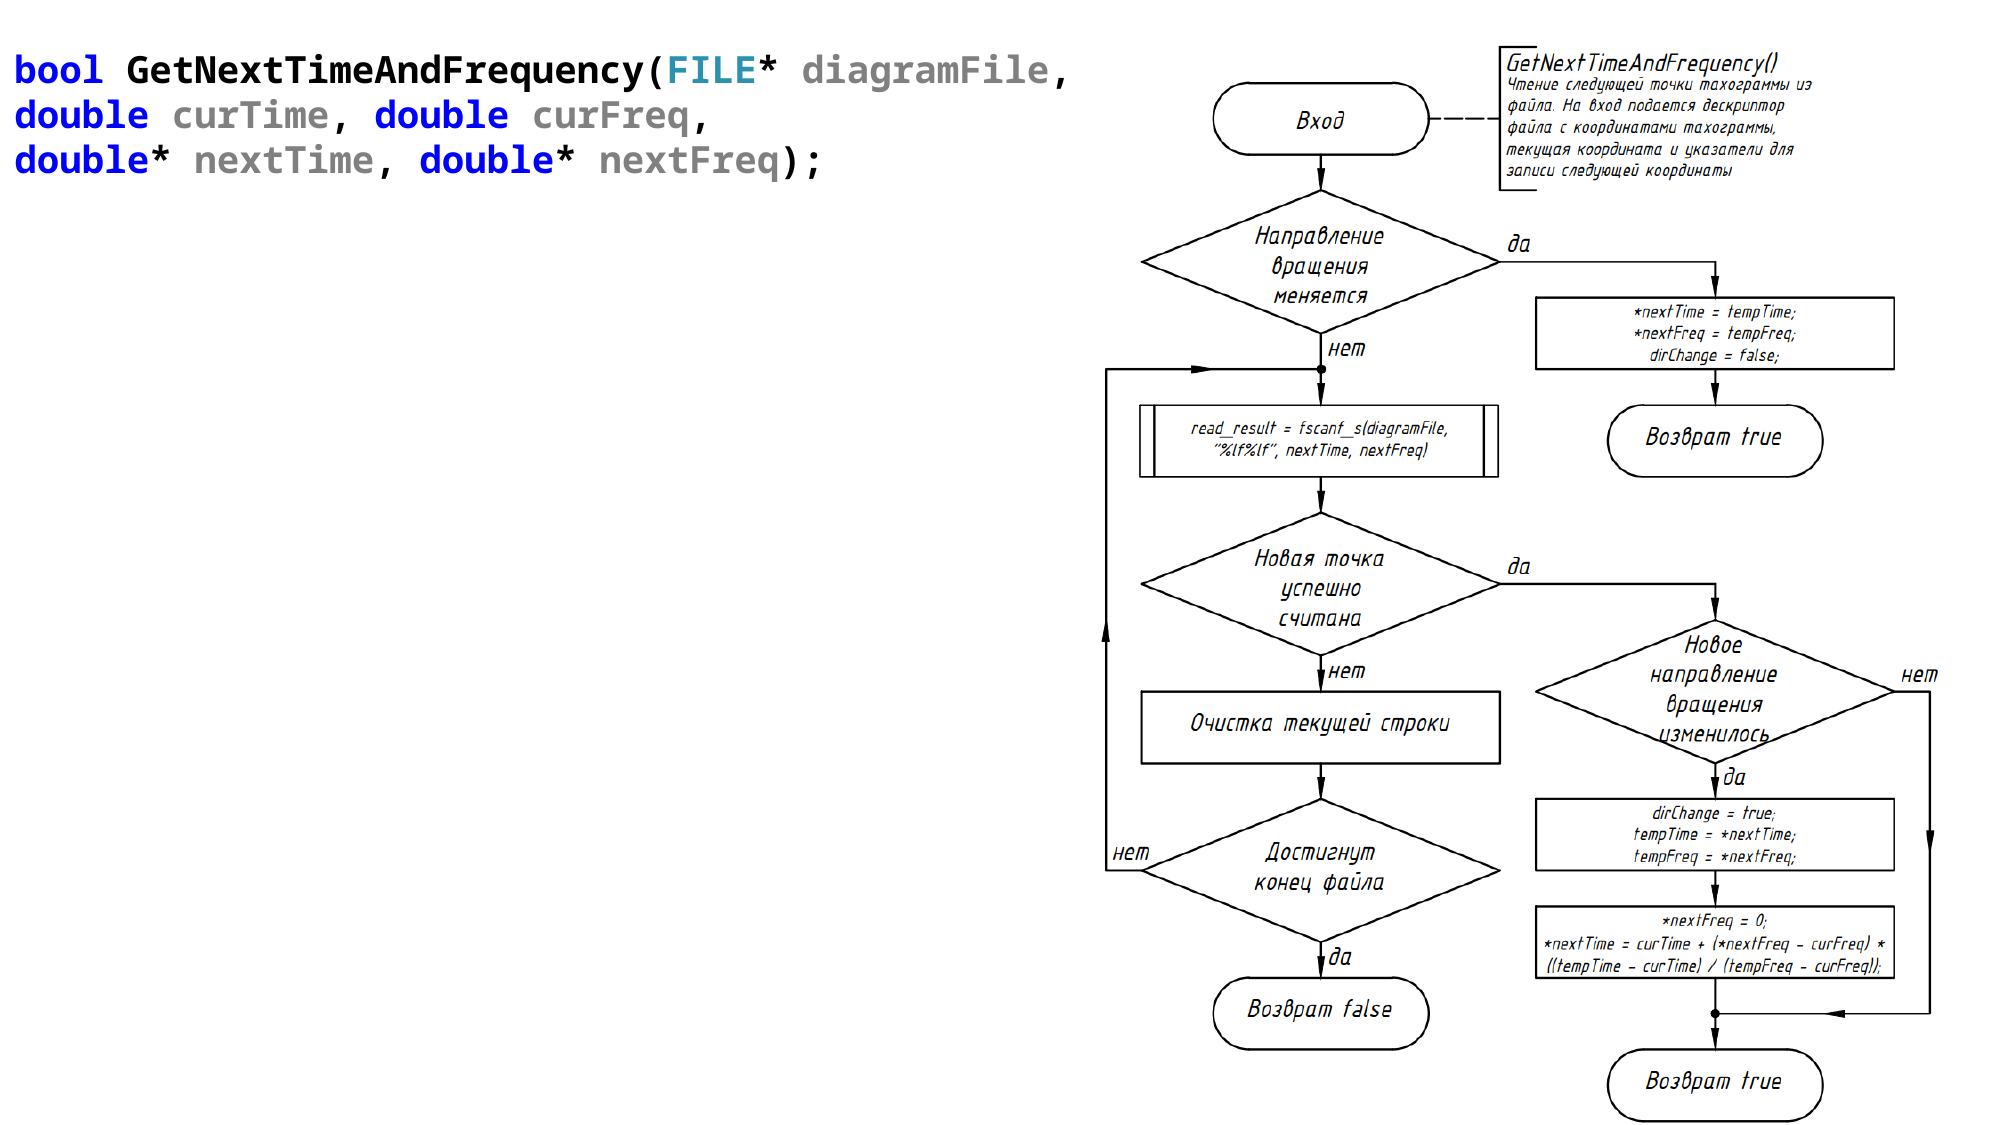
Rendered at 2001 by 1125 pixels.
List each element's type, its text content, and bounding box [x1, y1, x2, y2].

text_box bool GetNextTimeAndFrequency(FILE* diagramFile, double curTime, double curFreq, double* nextTime, double* nextFreq); [0, 38, 1092, 188]
picture [1092, 38, 1943, 1125]
